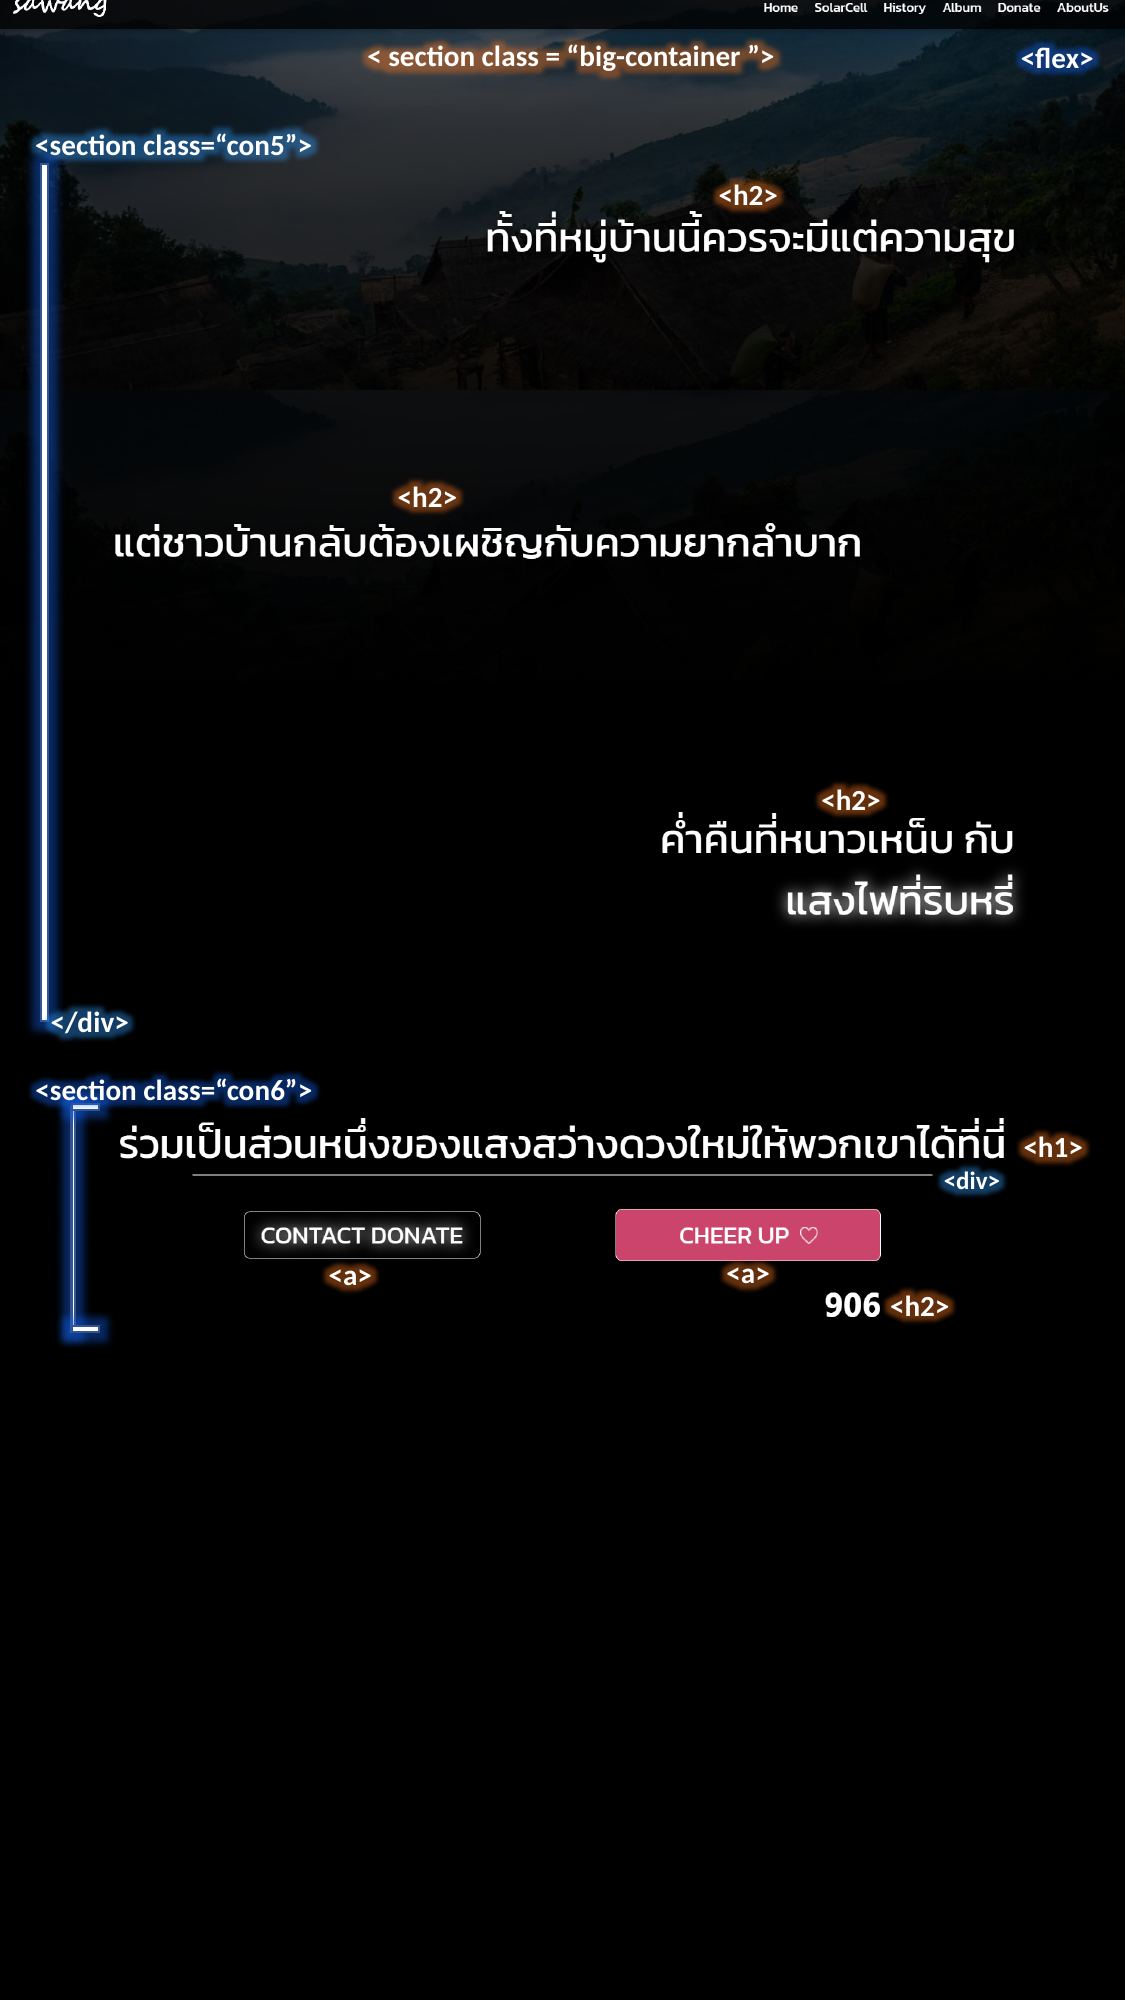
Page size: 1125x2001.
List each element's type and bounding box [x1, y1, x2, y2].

text_box [0, 0, 1125, 1499]
